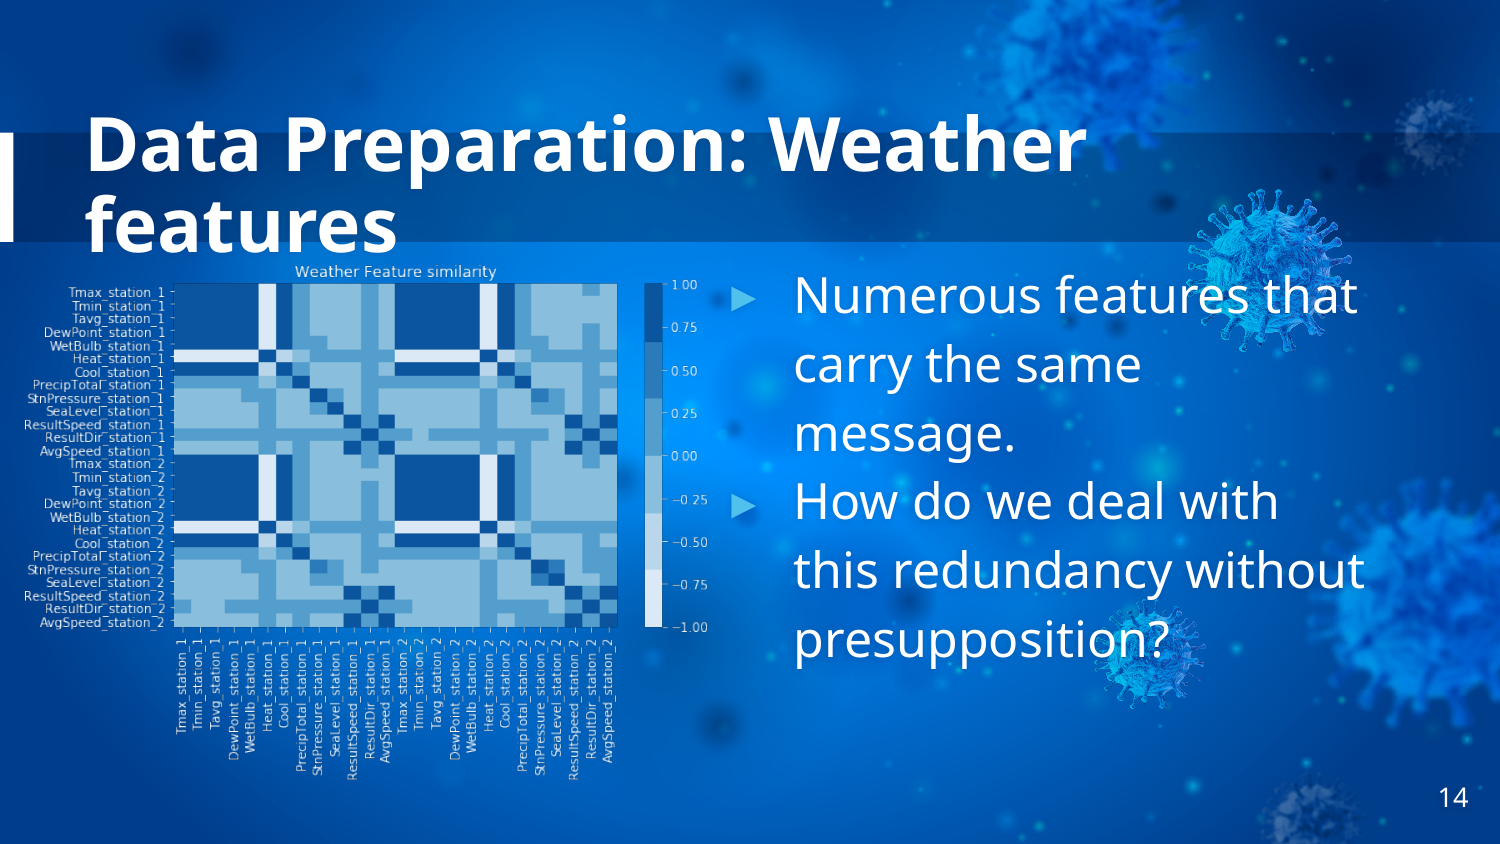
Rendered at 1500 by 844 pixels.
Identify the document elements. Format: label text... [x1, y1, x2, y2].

title Data Preparation: Weather features [84, 132, 1225, 242]
slide_number ‹#› [1378, 766, 1469, 832]
list Numerous features that carry the same message. How do we deal with this redundancy without presupposition? [718, 254, 1379, 767]
picture [0, 0, 1500, 844]
